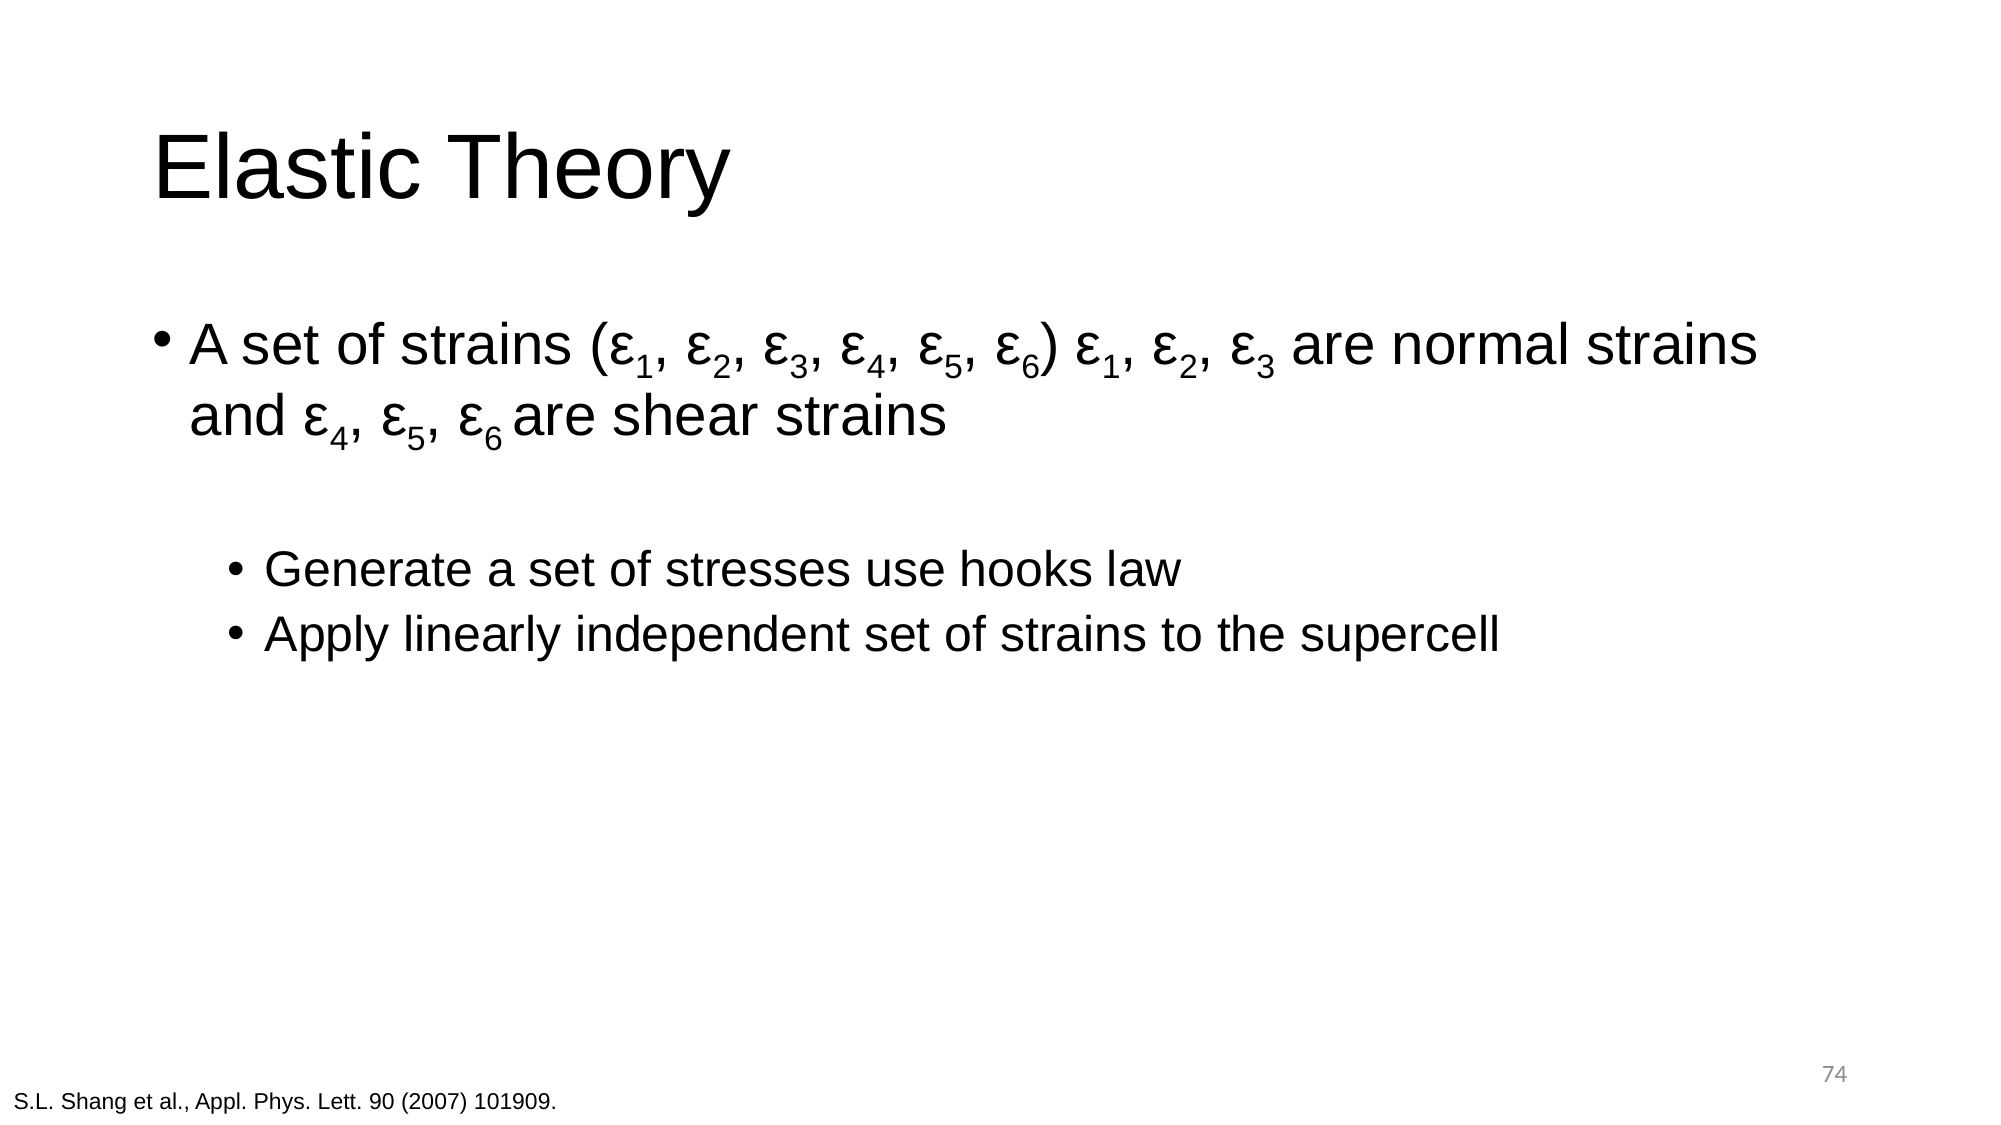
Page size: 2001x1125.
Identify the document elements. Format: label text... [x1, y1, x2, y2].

slide_number 74 [1412, 1042, 1863, 1103]
text_box S.L. Shang et al., Appl. Phys. Lett. 90 (2007) 101909. [0, 1079, 961, 1122]
title Elastic Theory [137, 59, 1863, 278]
